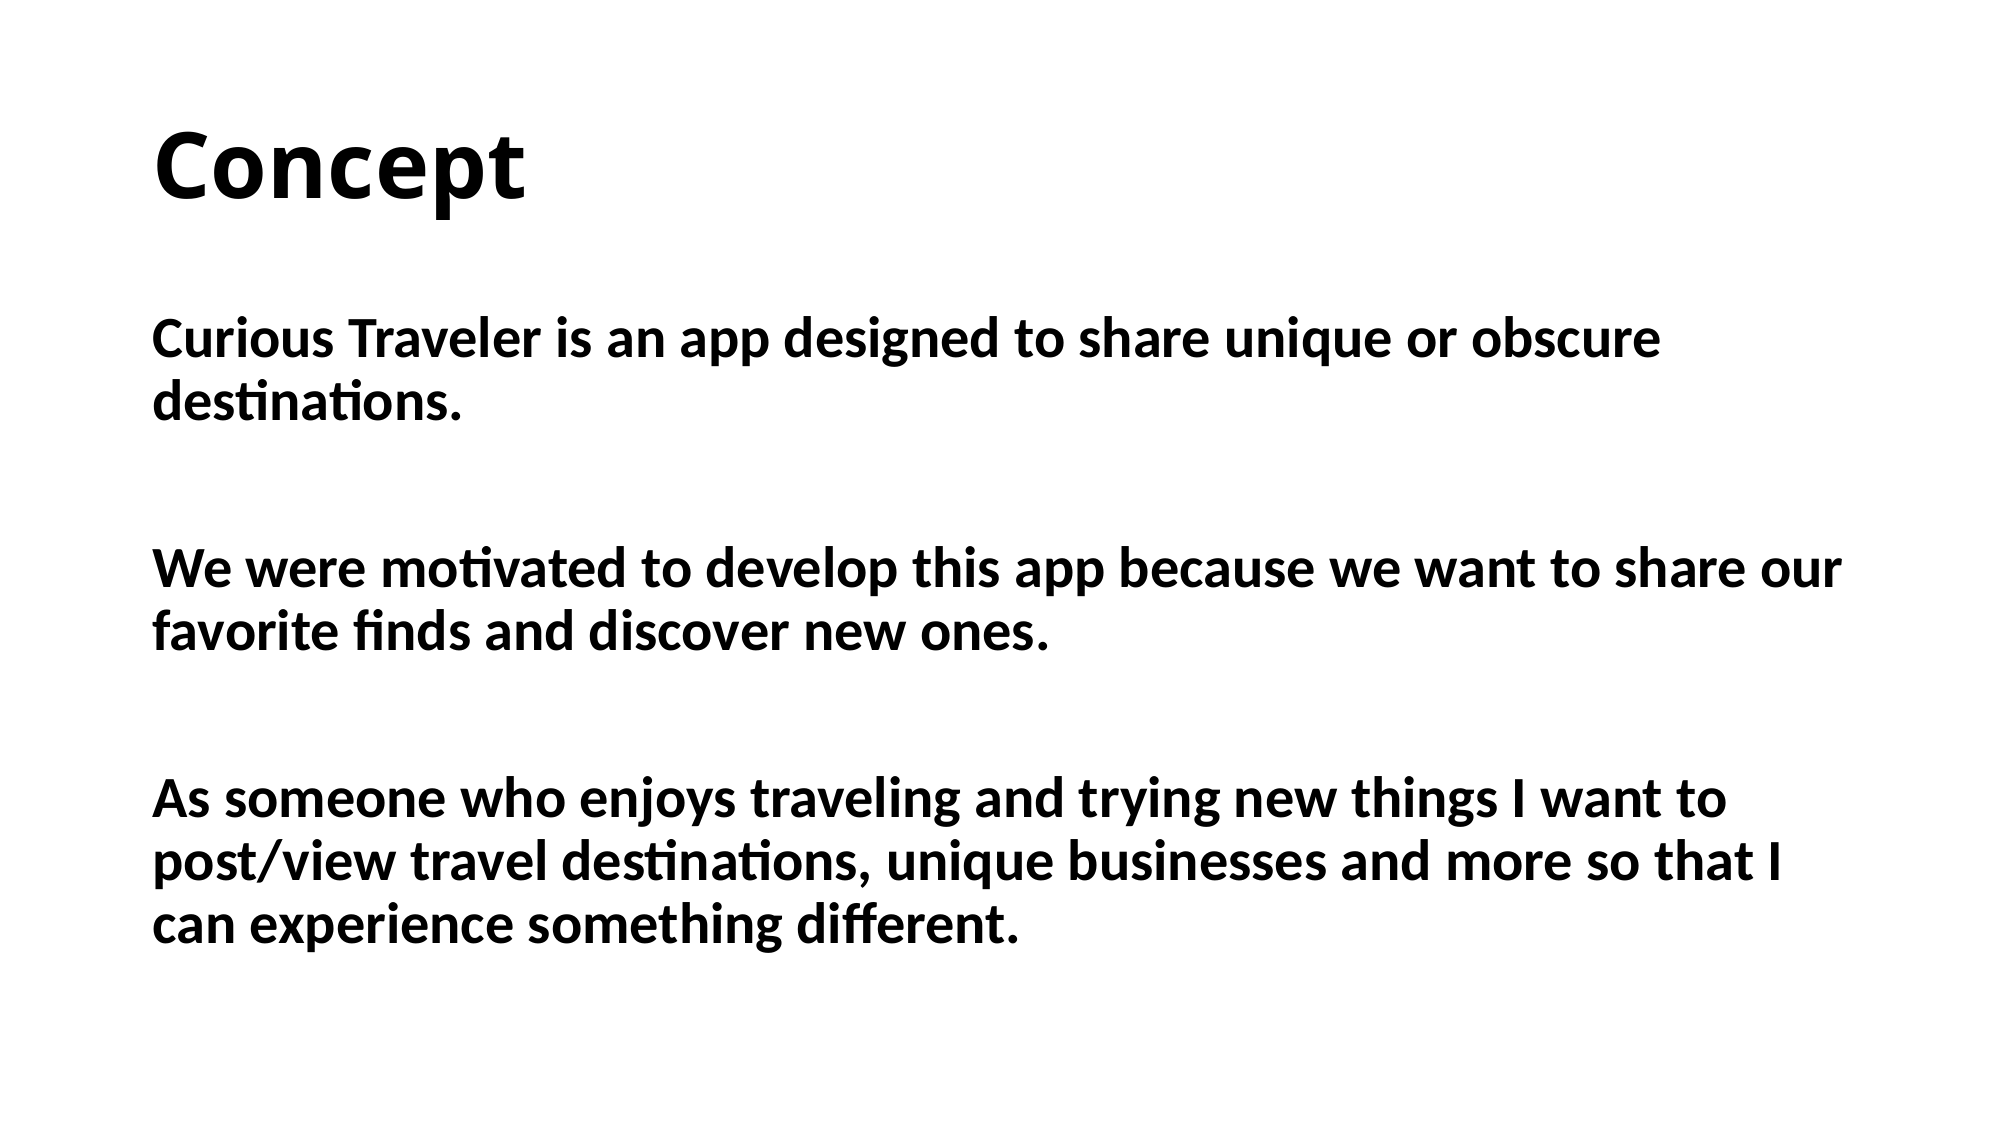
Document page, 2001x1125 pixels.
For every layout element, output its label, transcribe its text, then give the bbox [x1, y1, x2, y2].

title Concept [137, 59, 1863, 278]
list Curious Traveler is an app designed to share unique or obscure destinations. We were motivated to develop this app because we want to share our favorite finds and discover new ones. As someone who enjoys traveling and trying new things I want to post/view travel destinations, unique businesses and more so that I can experience something different. [137, 299, 1863, 1014]
